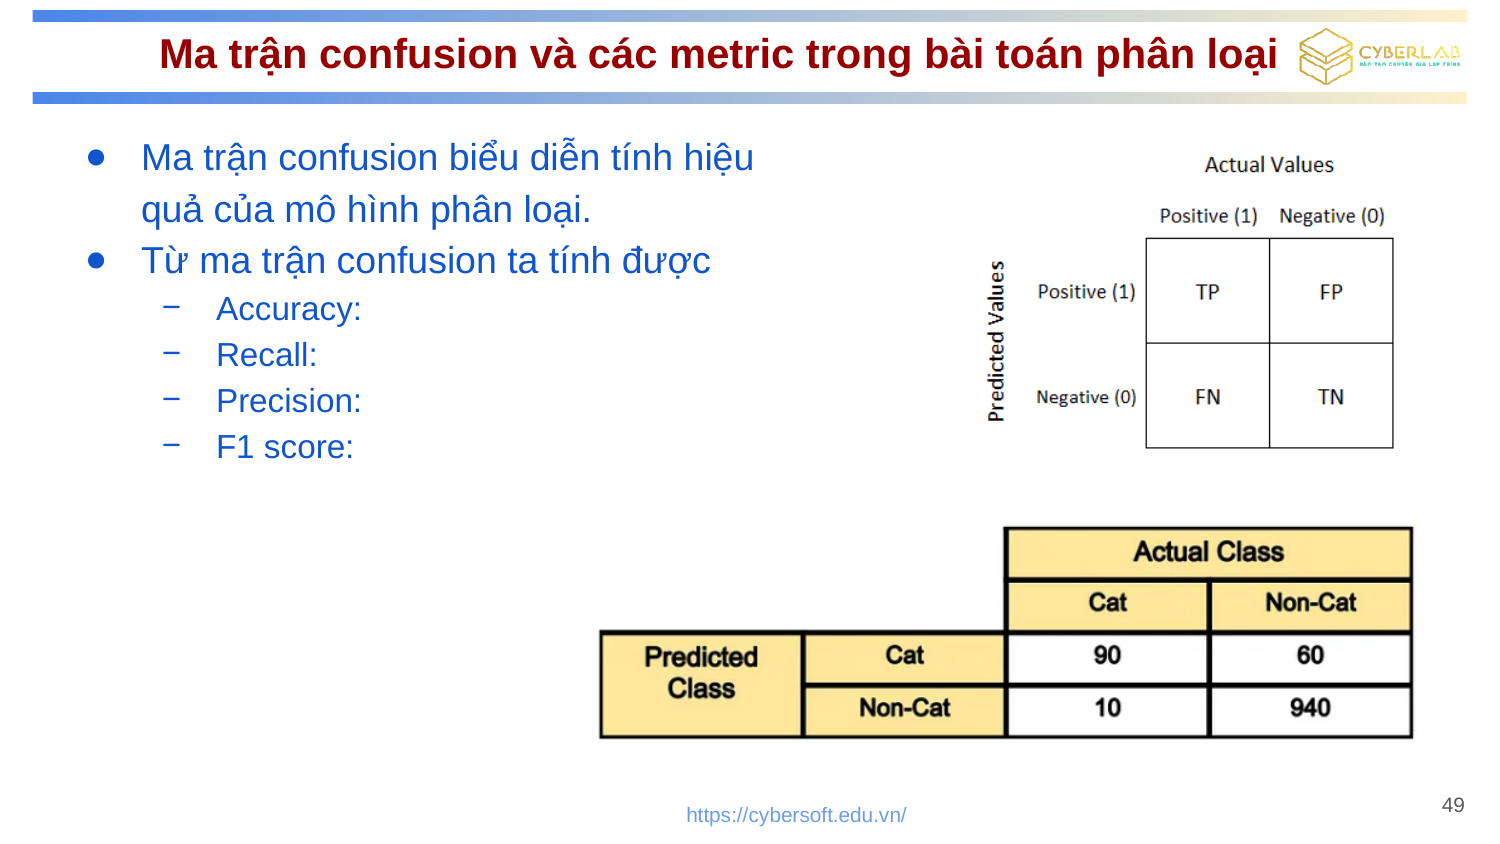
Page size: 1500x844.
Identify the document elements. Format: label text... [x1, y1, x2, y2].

picture [957, 123, 1405, 460]
picture [578, 510, 1436, 752]
picture [1449, 28, 1468, 85]
title Ma trận confusion và các metric trong bài toán phân loại [144, 12, 1449, 93]
slide_number 49 [1389, 782, 1480, 830]
